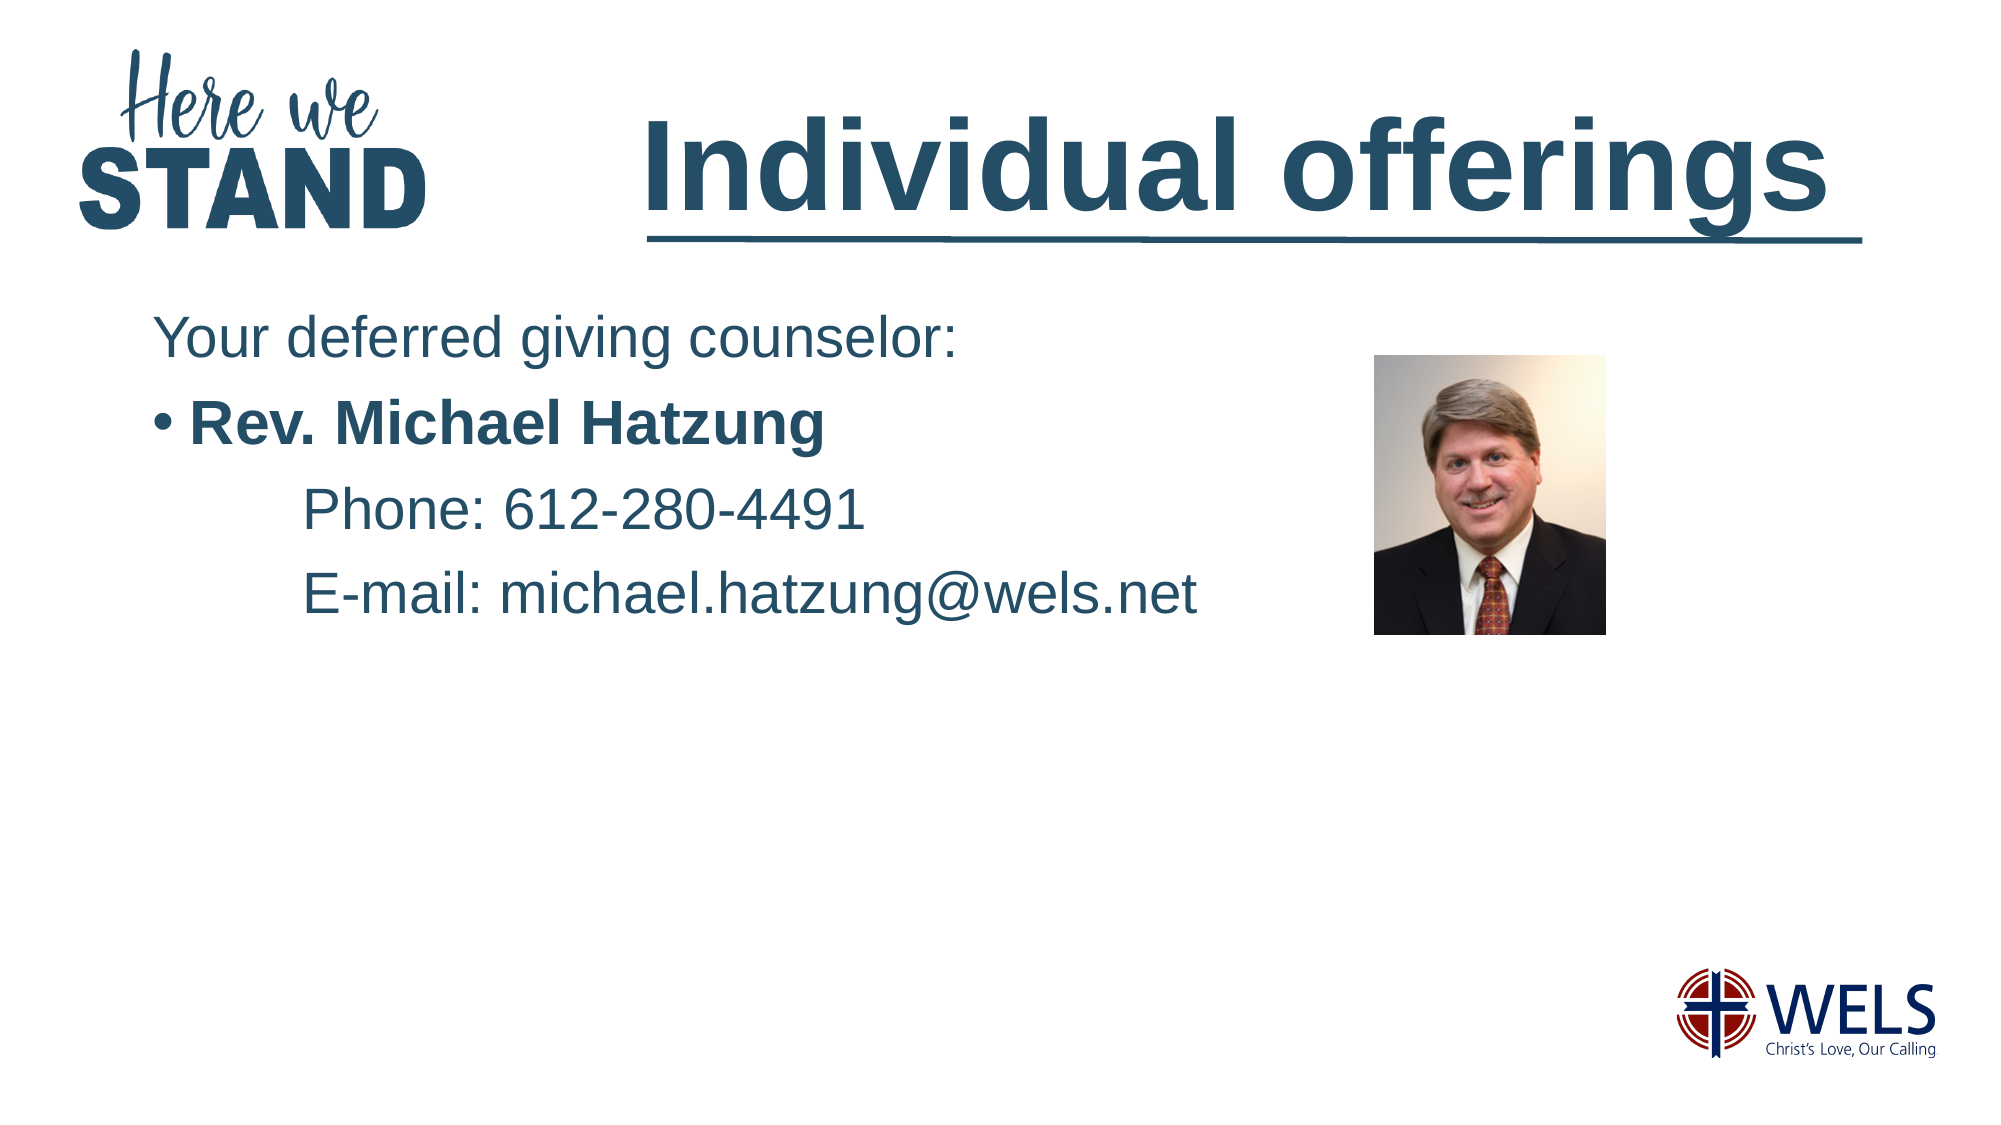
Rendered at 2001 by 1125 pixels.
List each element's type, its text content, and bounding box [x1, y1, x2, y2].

picture [1374, 355, 1606, 635]
list Your deferred giving counselor: Rev. Michael Hatzung Phone: 612-280-4491 E-mail: michael.hatzung@wels.net [137, 299, 1863, 1014]
title Individual offerings [625, 59, 1863, 278]
